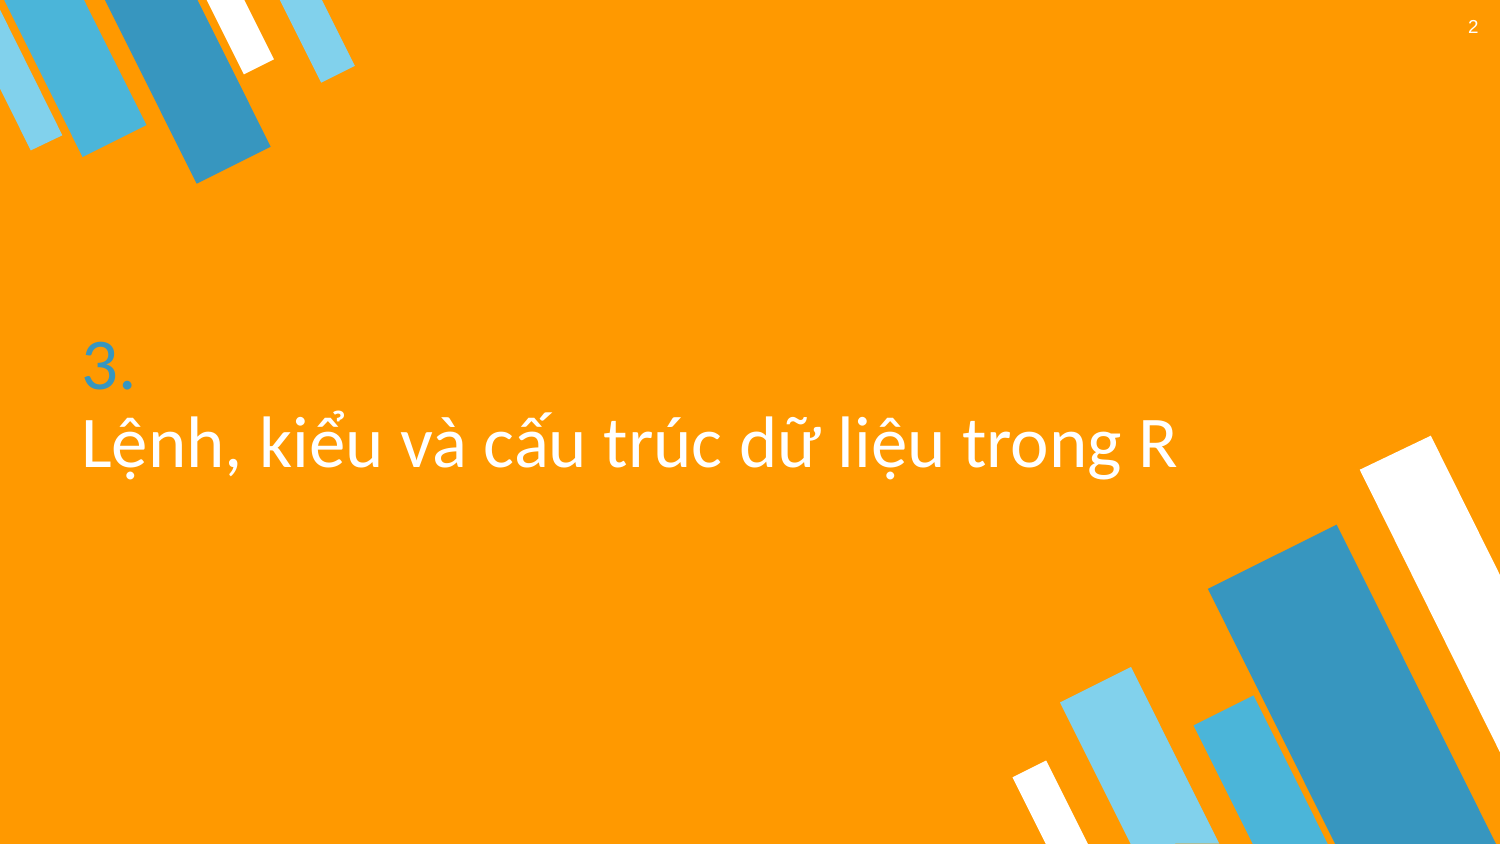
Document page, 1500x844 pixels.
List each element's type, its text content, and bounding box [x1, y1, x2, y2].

slide_number 2 [1403, 0, 1494, 65]
title 3. Lệnh, kiểu và cấu trúc dữ liệu trong R [66, 308, 1223, 499]
